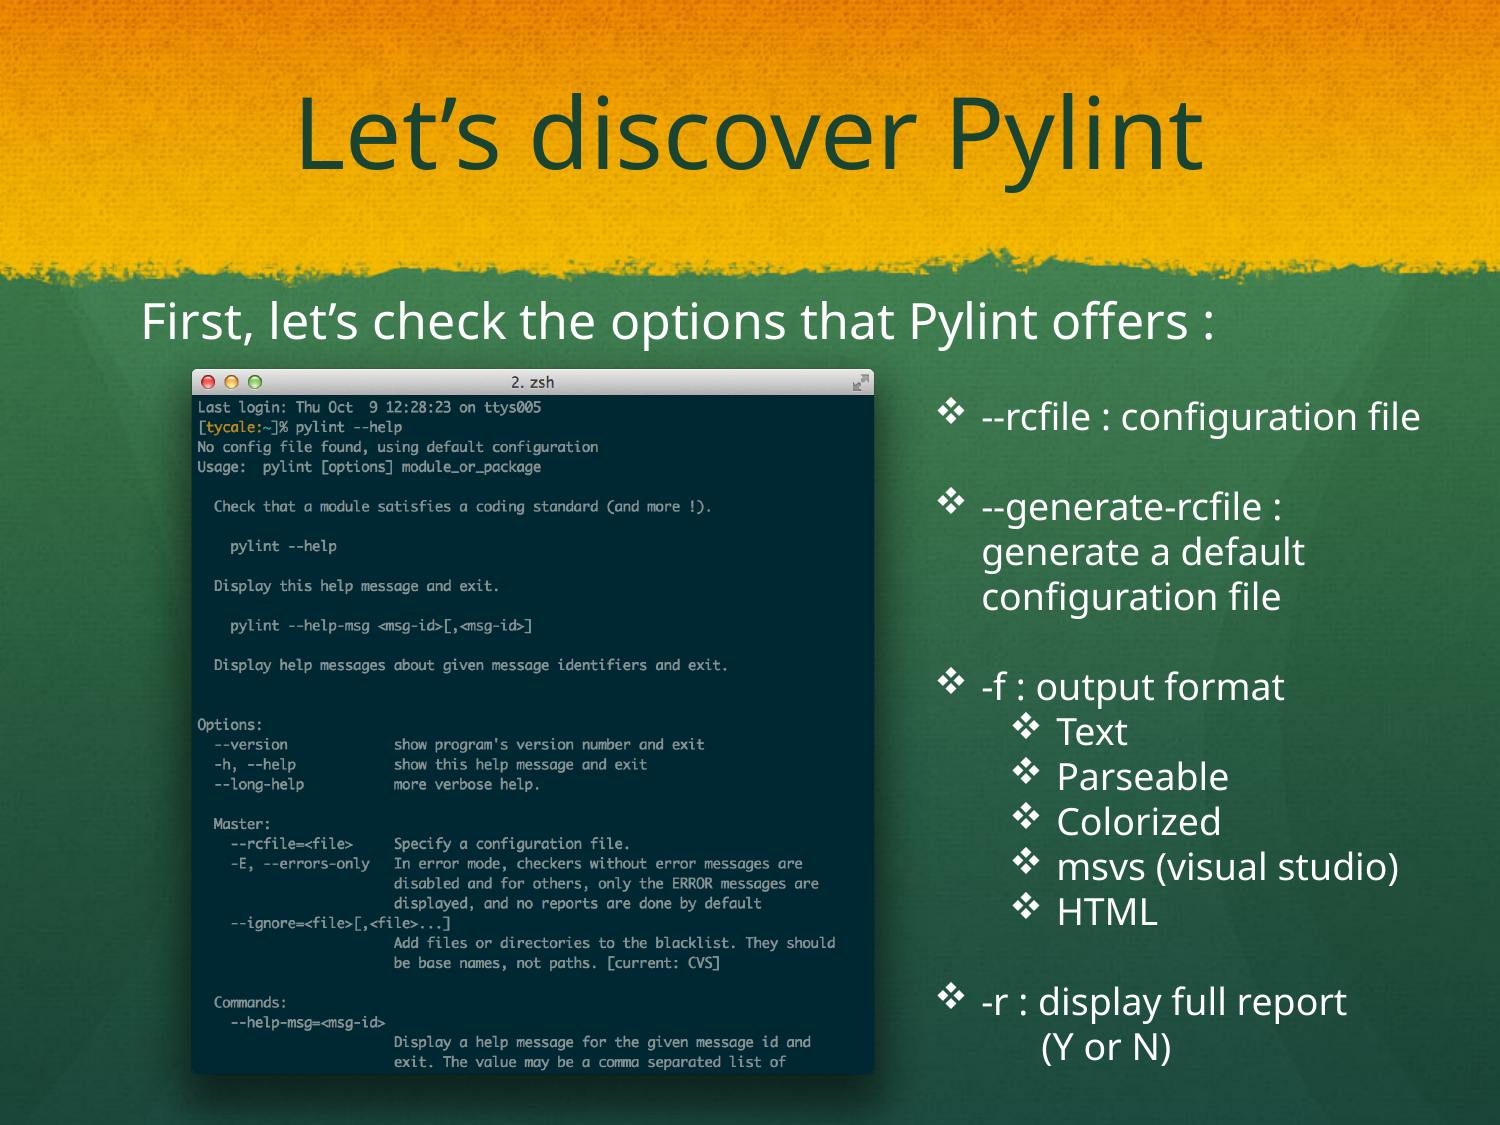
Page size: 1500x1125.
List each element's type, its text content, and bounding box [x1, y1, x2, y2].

picture [0, 0, 1500, 1125]
list First, let’s check the options that Pylint offers : [125, 281, 1375, 385]
text_box --rcfile : configuration file --generate-rcfile : generate a default configuration file -f : output format Text Parseable Colorized msvs (visual studio) HTML -r : display full report (Y or N) [990, 385, 1447, 1125]
title Let’s discover Pylint [125, 13, 1375, 246]
